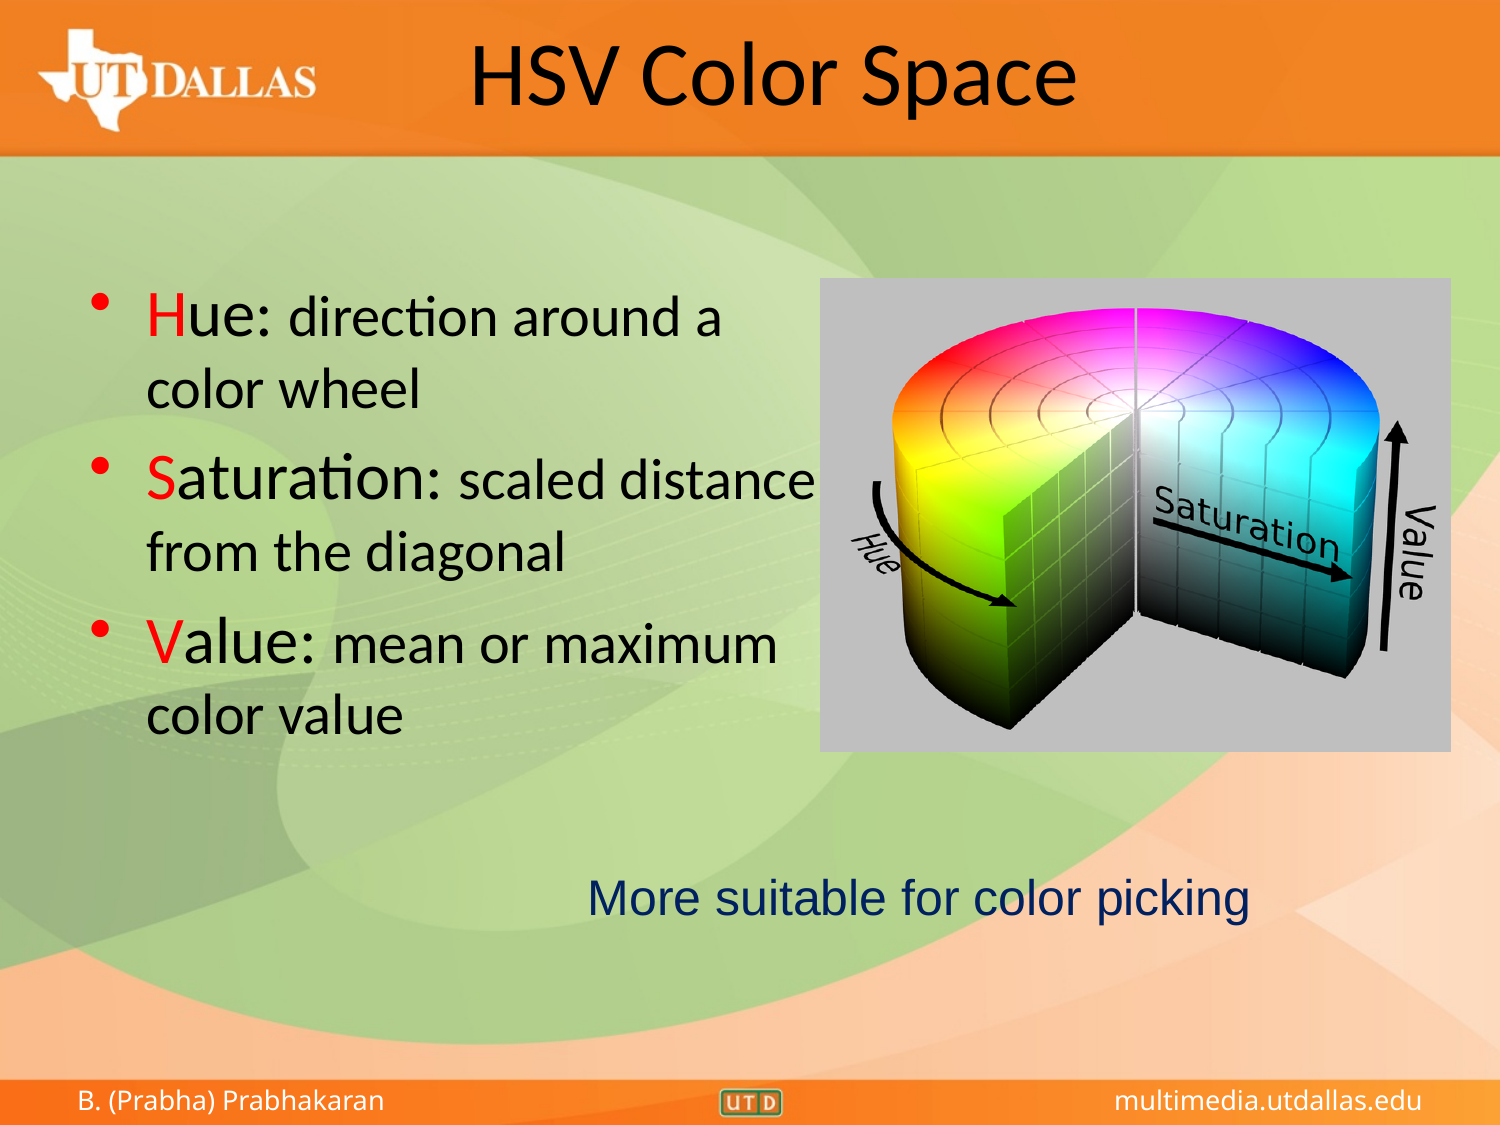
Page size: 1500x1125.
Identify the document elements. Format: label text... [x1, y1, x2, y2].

picture [0, 0, 1500, 1125]
text_box More suitable for color picking [572, 857, 1436, 933]
list Hue: direction around a color wheel Saturation: scaled distance from the diagonal Value: mean or maximum color value [75, 262, 833, 858]
title HSV Color Space [137, 0, 1413, 163]
